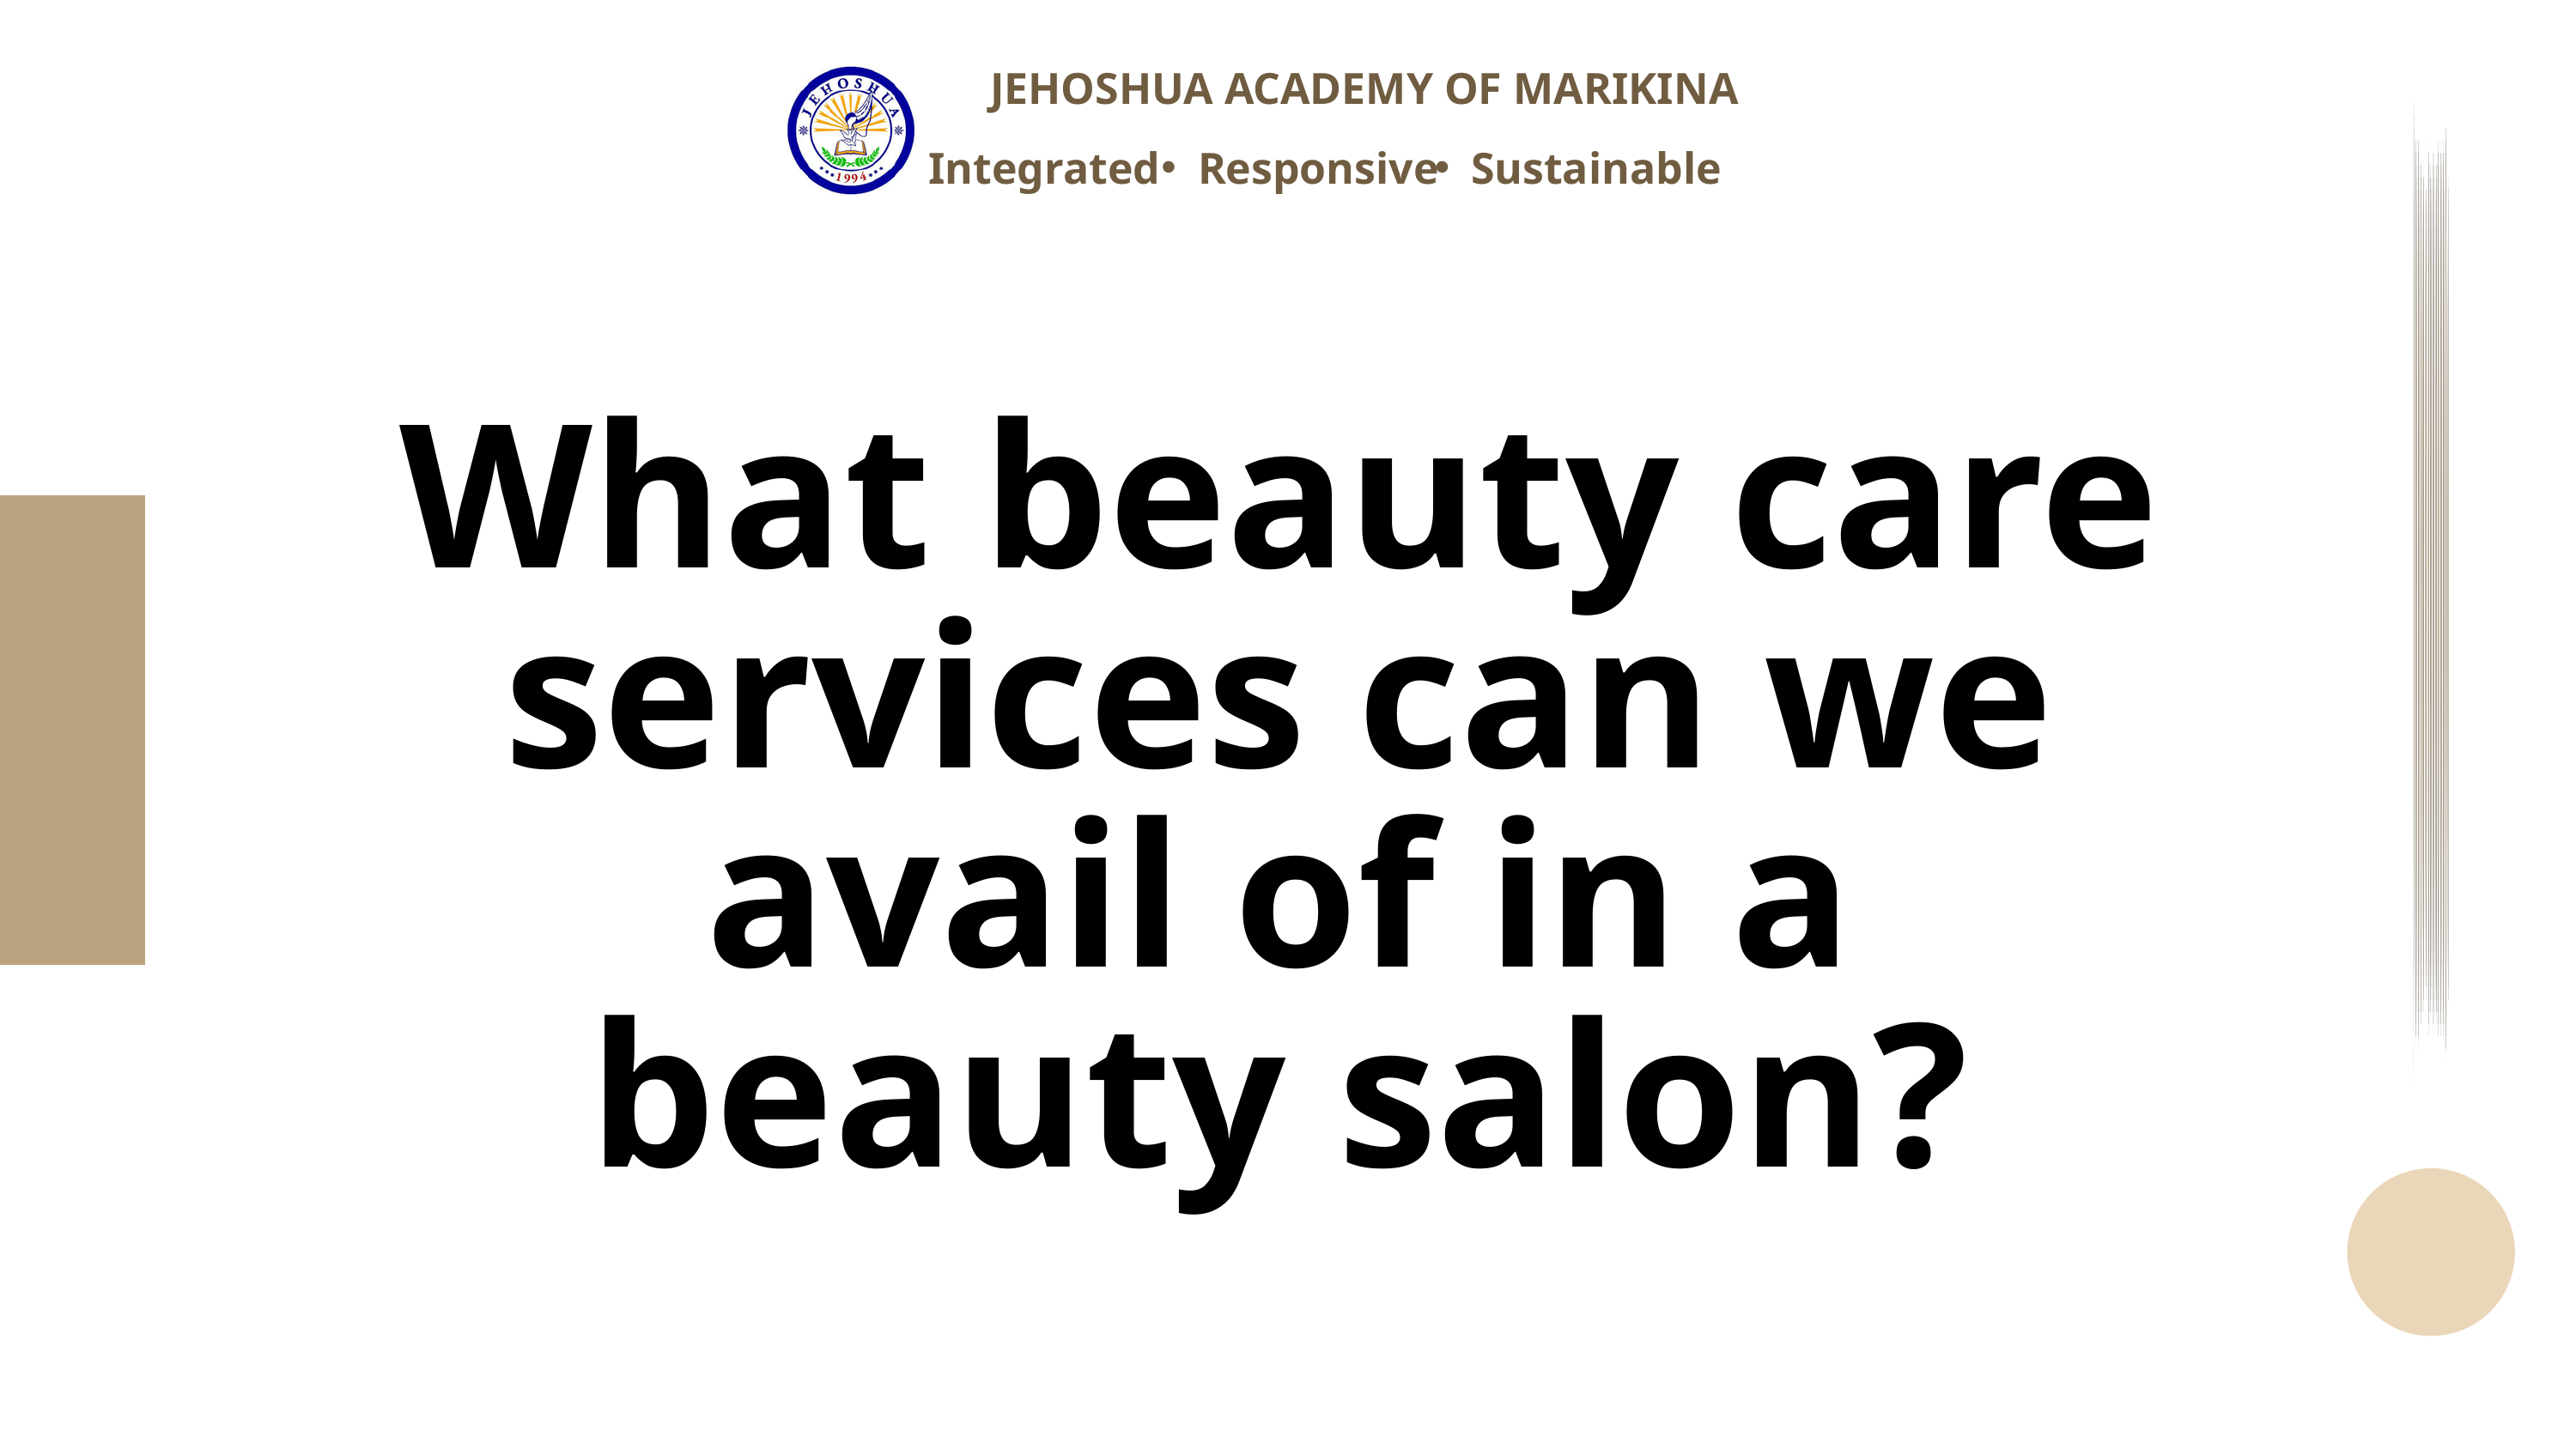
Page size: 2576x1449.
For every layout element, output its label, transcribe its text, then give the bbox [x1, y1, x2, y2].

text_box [0, 494, 145, 966]
text_box [2413, 113, 2449, 1123]
text_box Responsive [1125, 132, 1398, 193]
text_box JEHOSHUA ACADEMY OF MARIKINA [990, 52, 2471, 113]
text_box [2347, 1167, 2516, 1337]
text_box Integrated [928, 132, 1125, 193]
text_box [786, 64, 917, 196]
text_box Sustainable [1398, 132, 1787, 193]
text_box What beauty care services can we avail of in a beauty salon? [359, 408, 2199, 1207]
